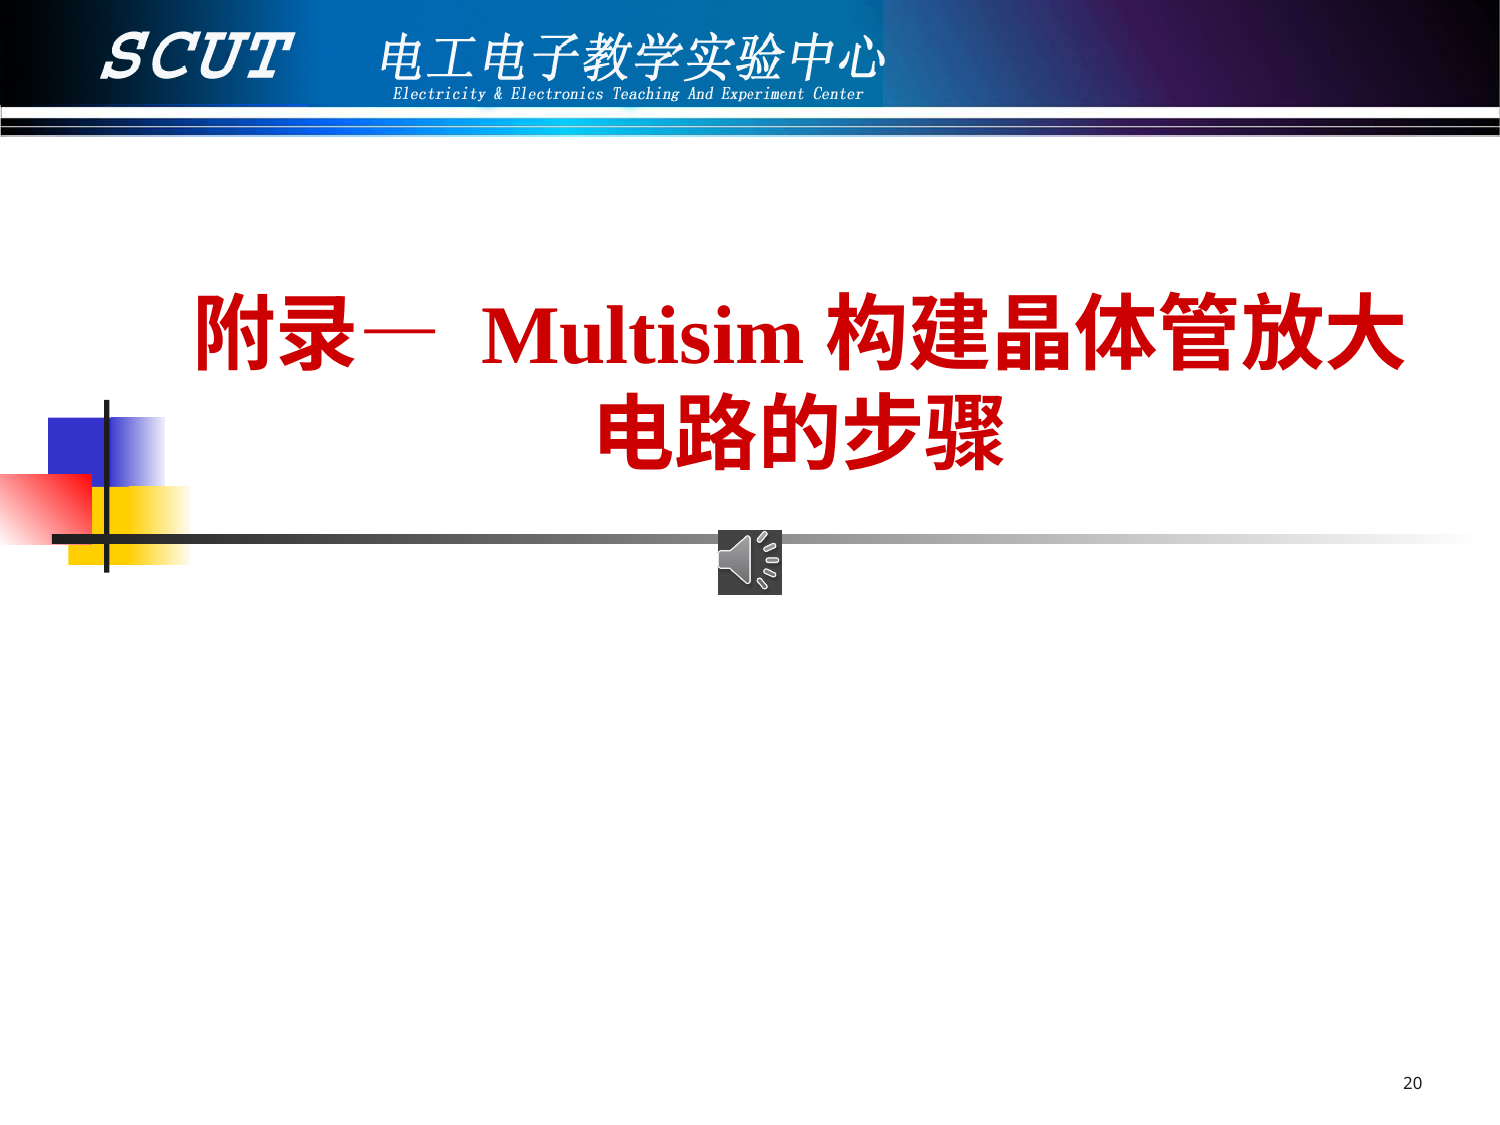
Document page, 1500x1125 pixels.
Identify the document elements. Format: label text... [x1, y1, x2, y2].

picture [789, 89, 794, 99]
picture [840, 52, 849, 68]
picture [791, 33, 833, 81]
title 附录— Multisim构建晶体管放大电路的步骤 [162, 299, 1438, 488]
picture [716, 528, 784, 597]
slide_number 20 [1124, 1024, 1438, 1101]
picture [0, 0, 1500, 137]
